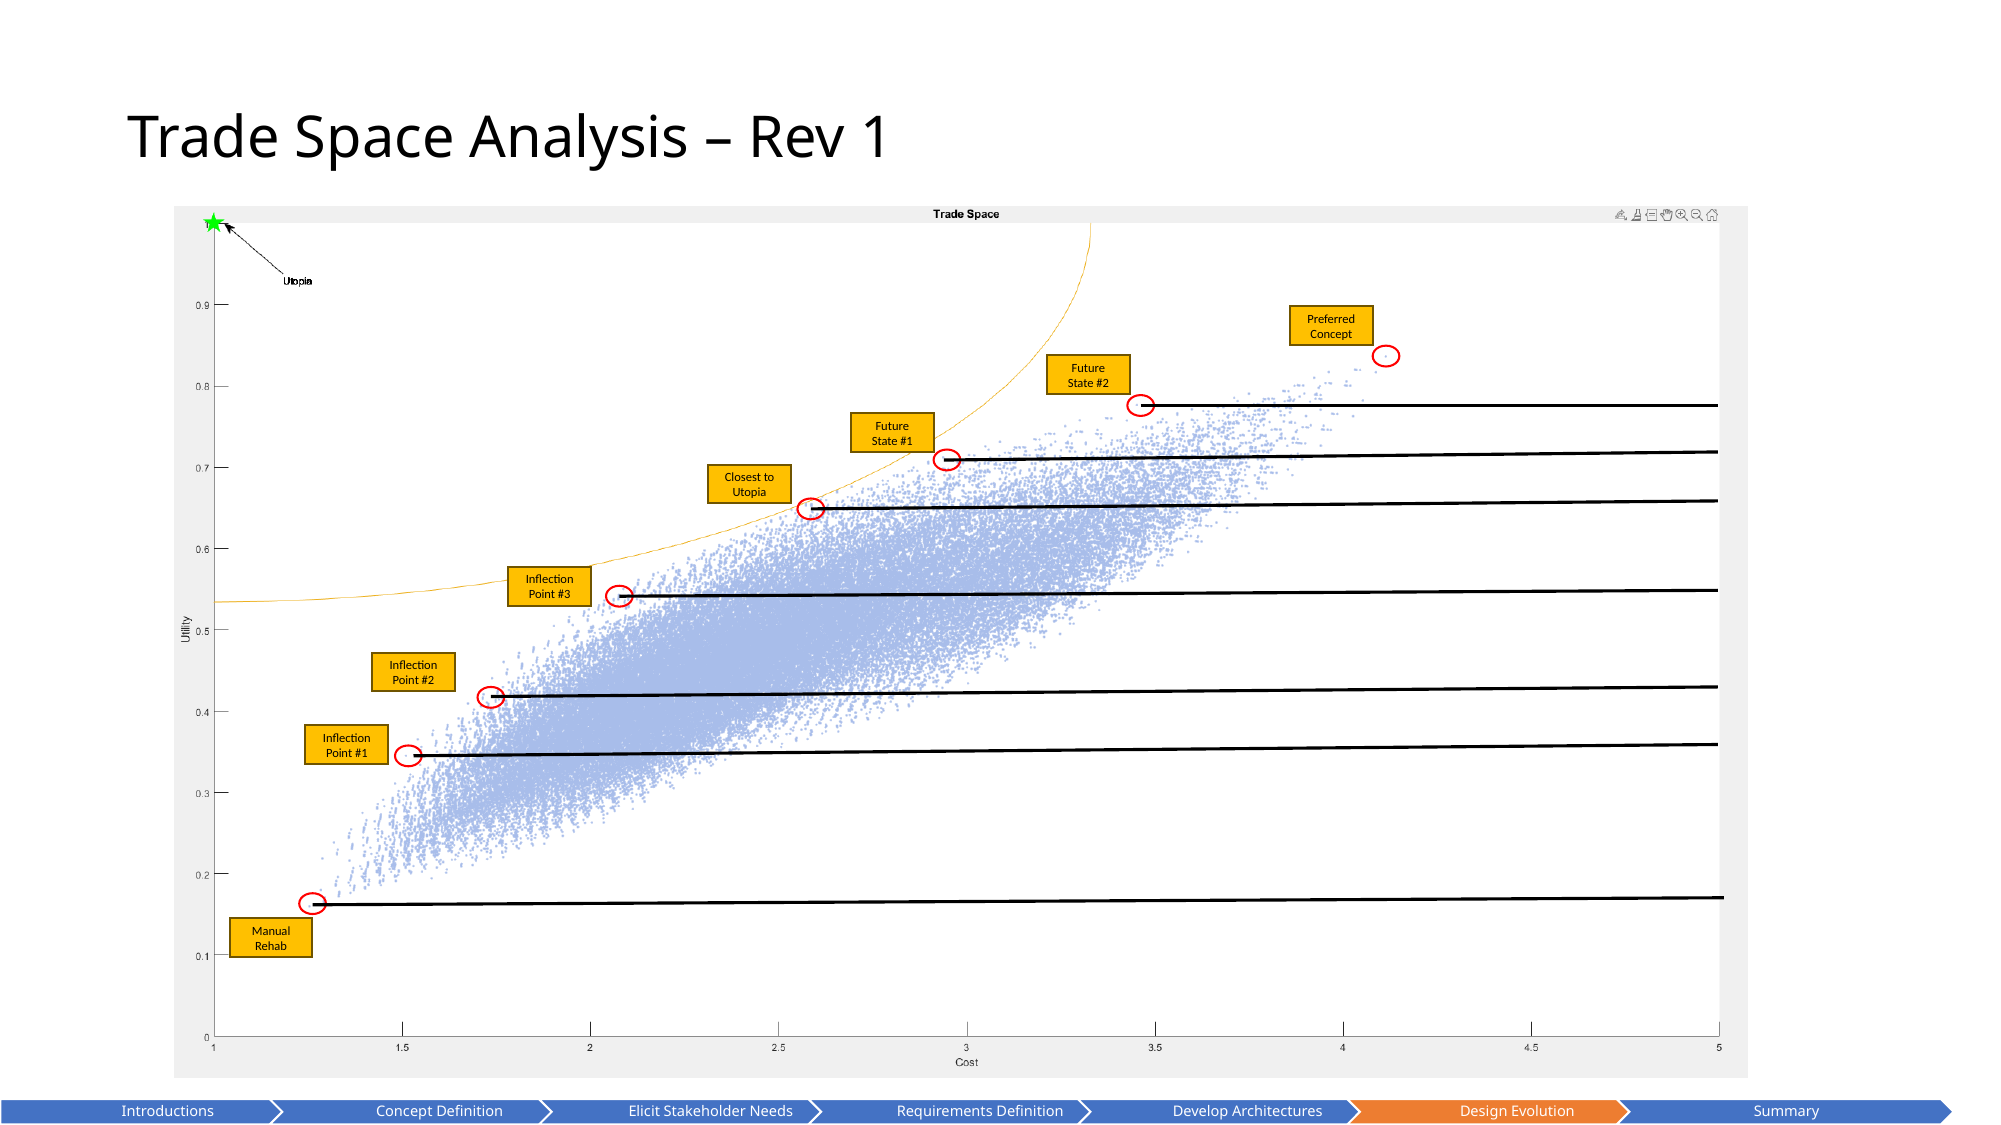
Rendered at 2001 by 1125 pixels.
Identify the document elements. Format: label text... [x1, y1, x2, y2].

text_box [943, 451, 1718, 461]
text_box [619, 590, 1718, 597]
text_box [0, 1099, 1954, 1125]
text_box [312, 897, 1724, 905]
title Trade Space Analysis – Rev 1 [112, 99, 1775, 179]
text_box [413, 744, 1718, 756]
picture [174, 206, 1748, 1078]
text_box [490, 686, 1718, 697]
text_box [810, 500, 1718, 509]
